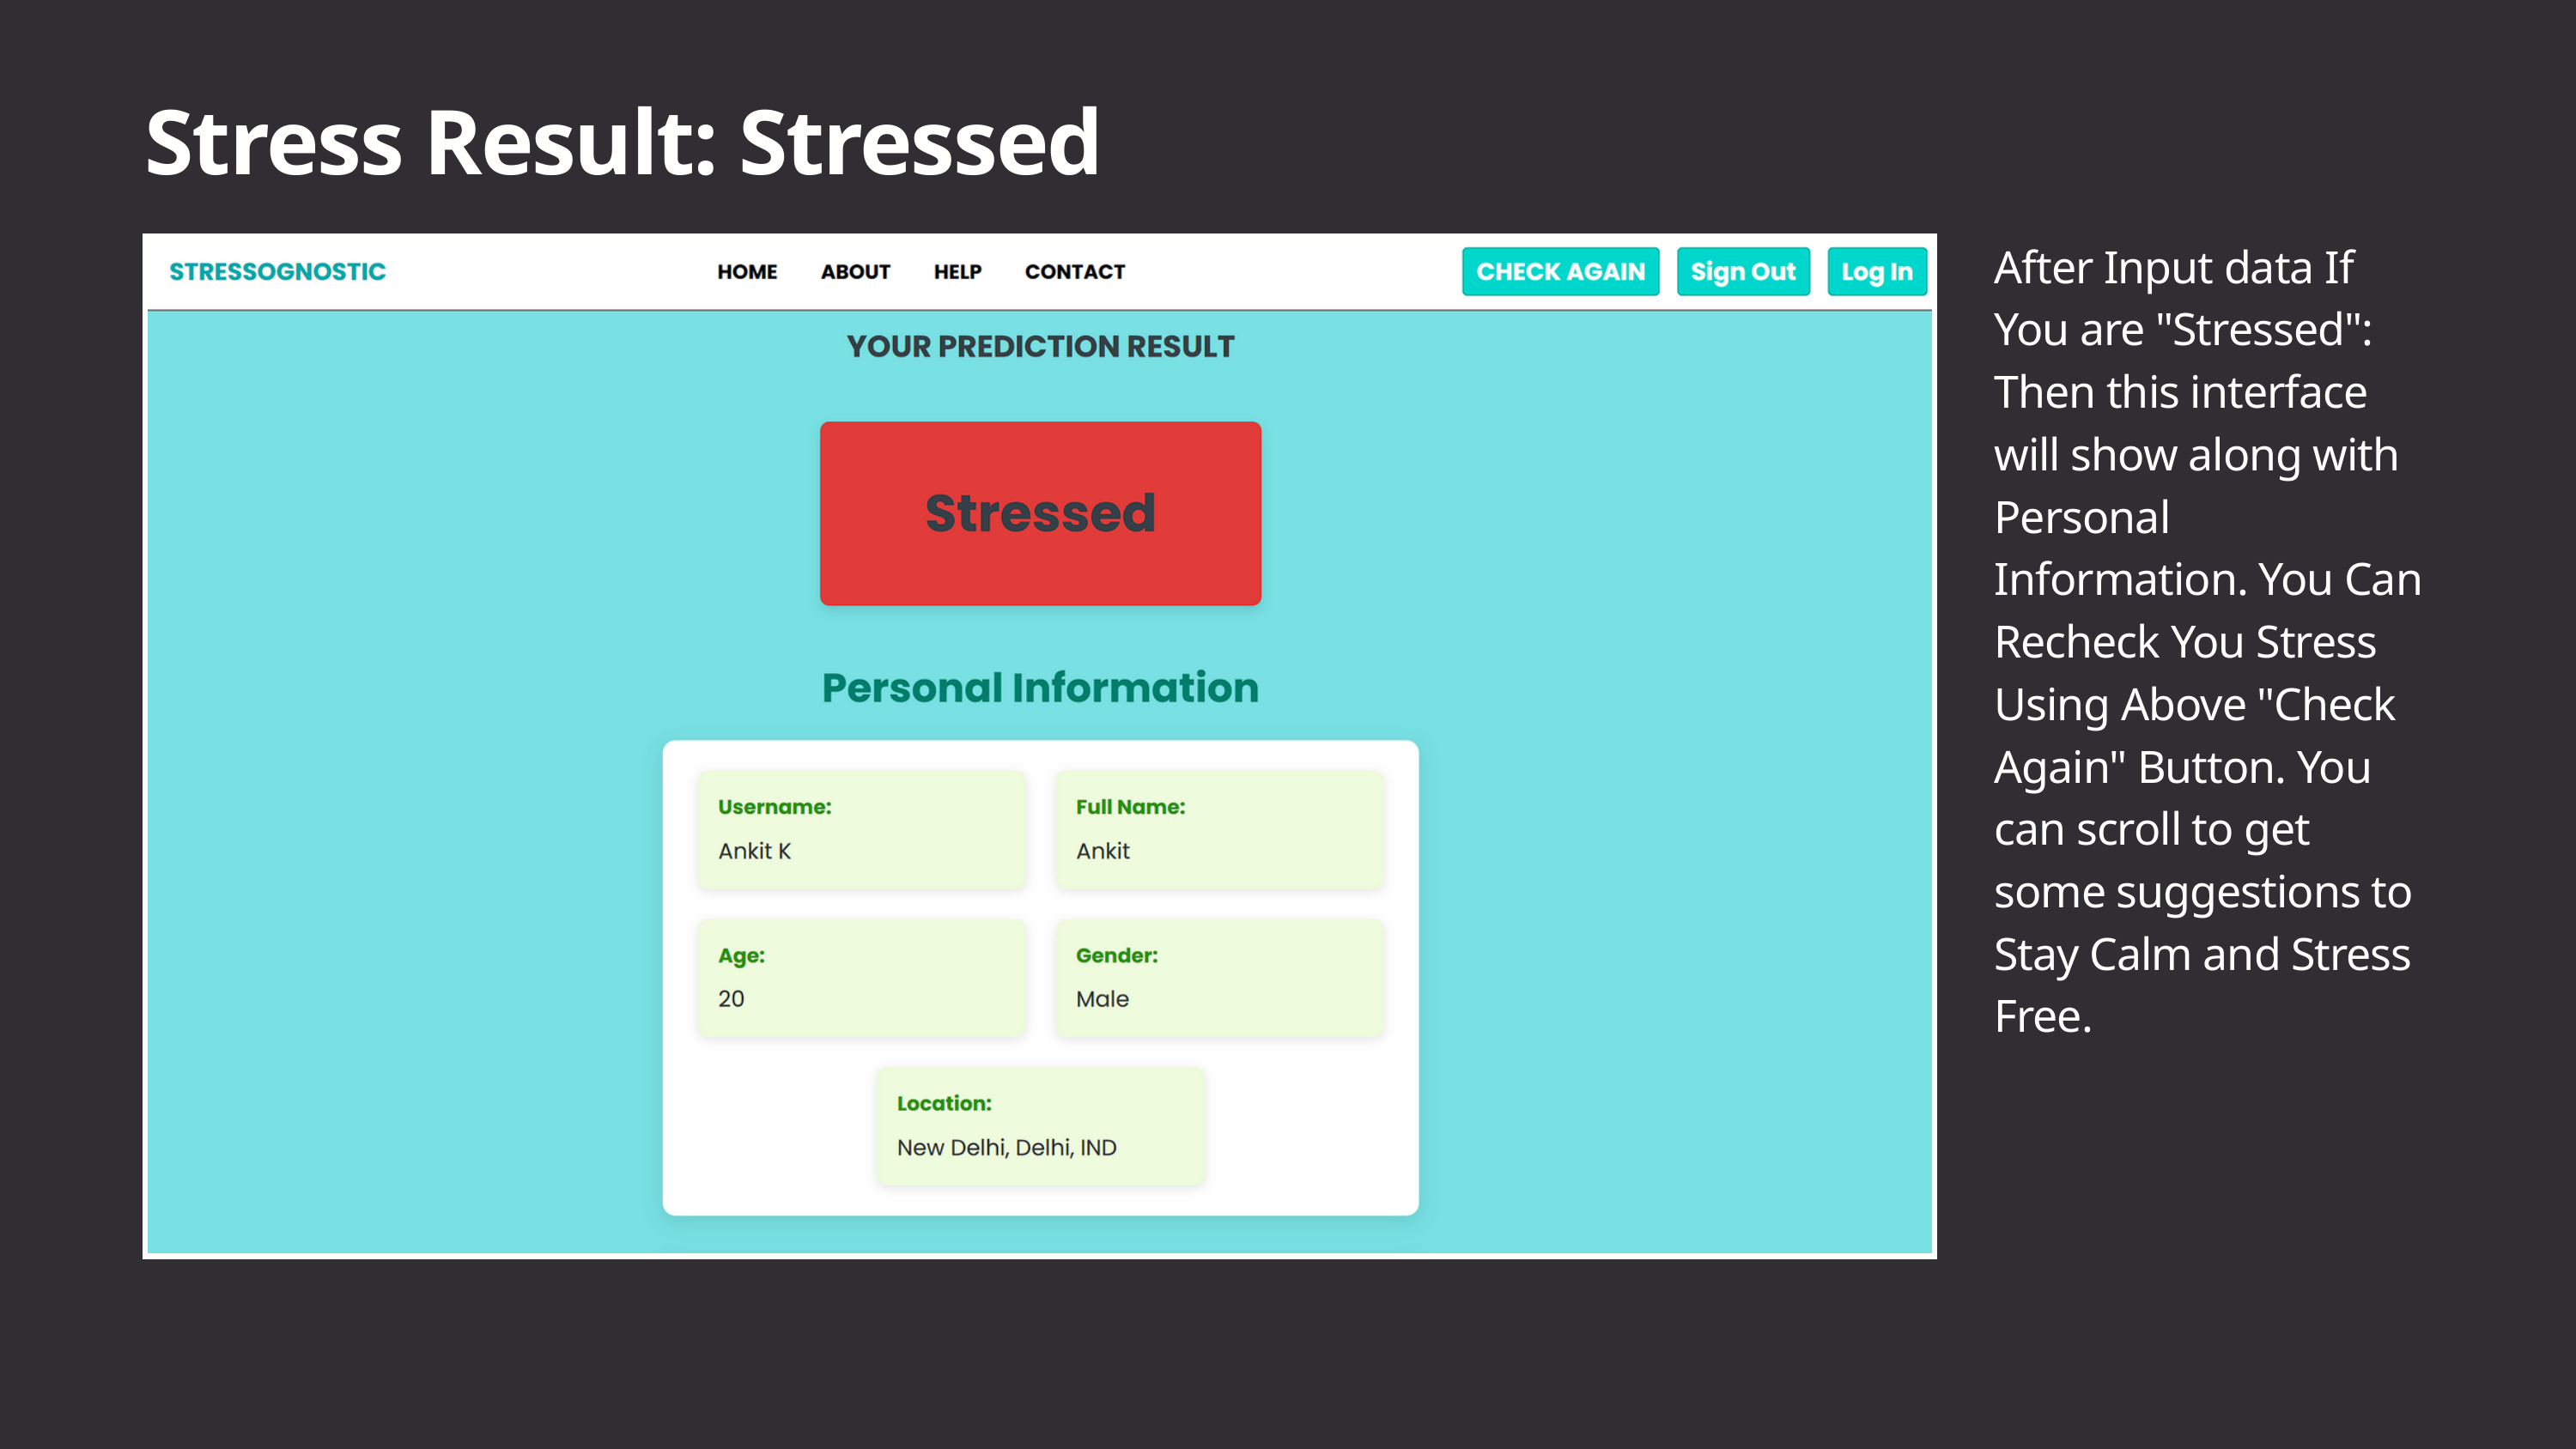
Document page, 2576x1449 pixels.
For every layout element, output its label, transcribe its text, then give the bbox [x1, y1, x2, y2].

text_box [144, 236, 1935, 1257]
text_box Stress Result: Stressed [144, 107, 1245, 193]
text_box After Input data If You are "Stressed": Then this interface will show along with Personal Information. You Can Recheck You Stress Using Above "Check Again" Button. You can scroll to get some suggestions to Stay Calm and Stress Free. [1994, 229, 2432, 1042]
